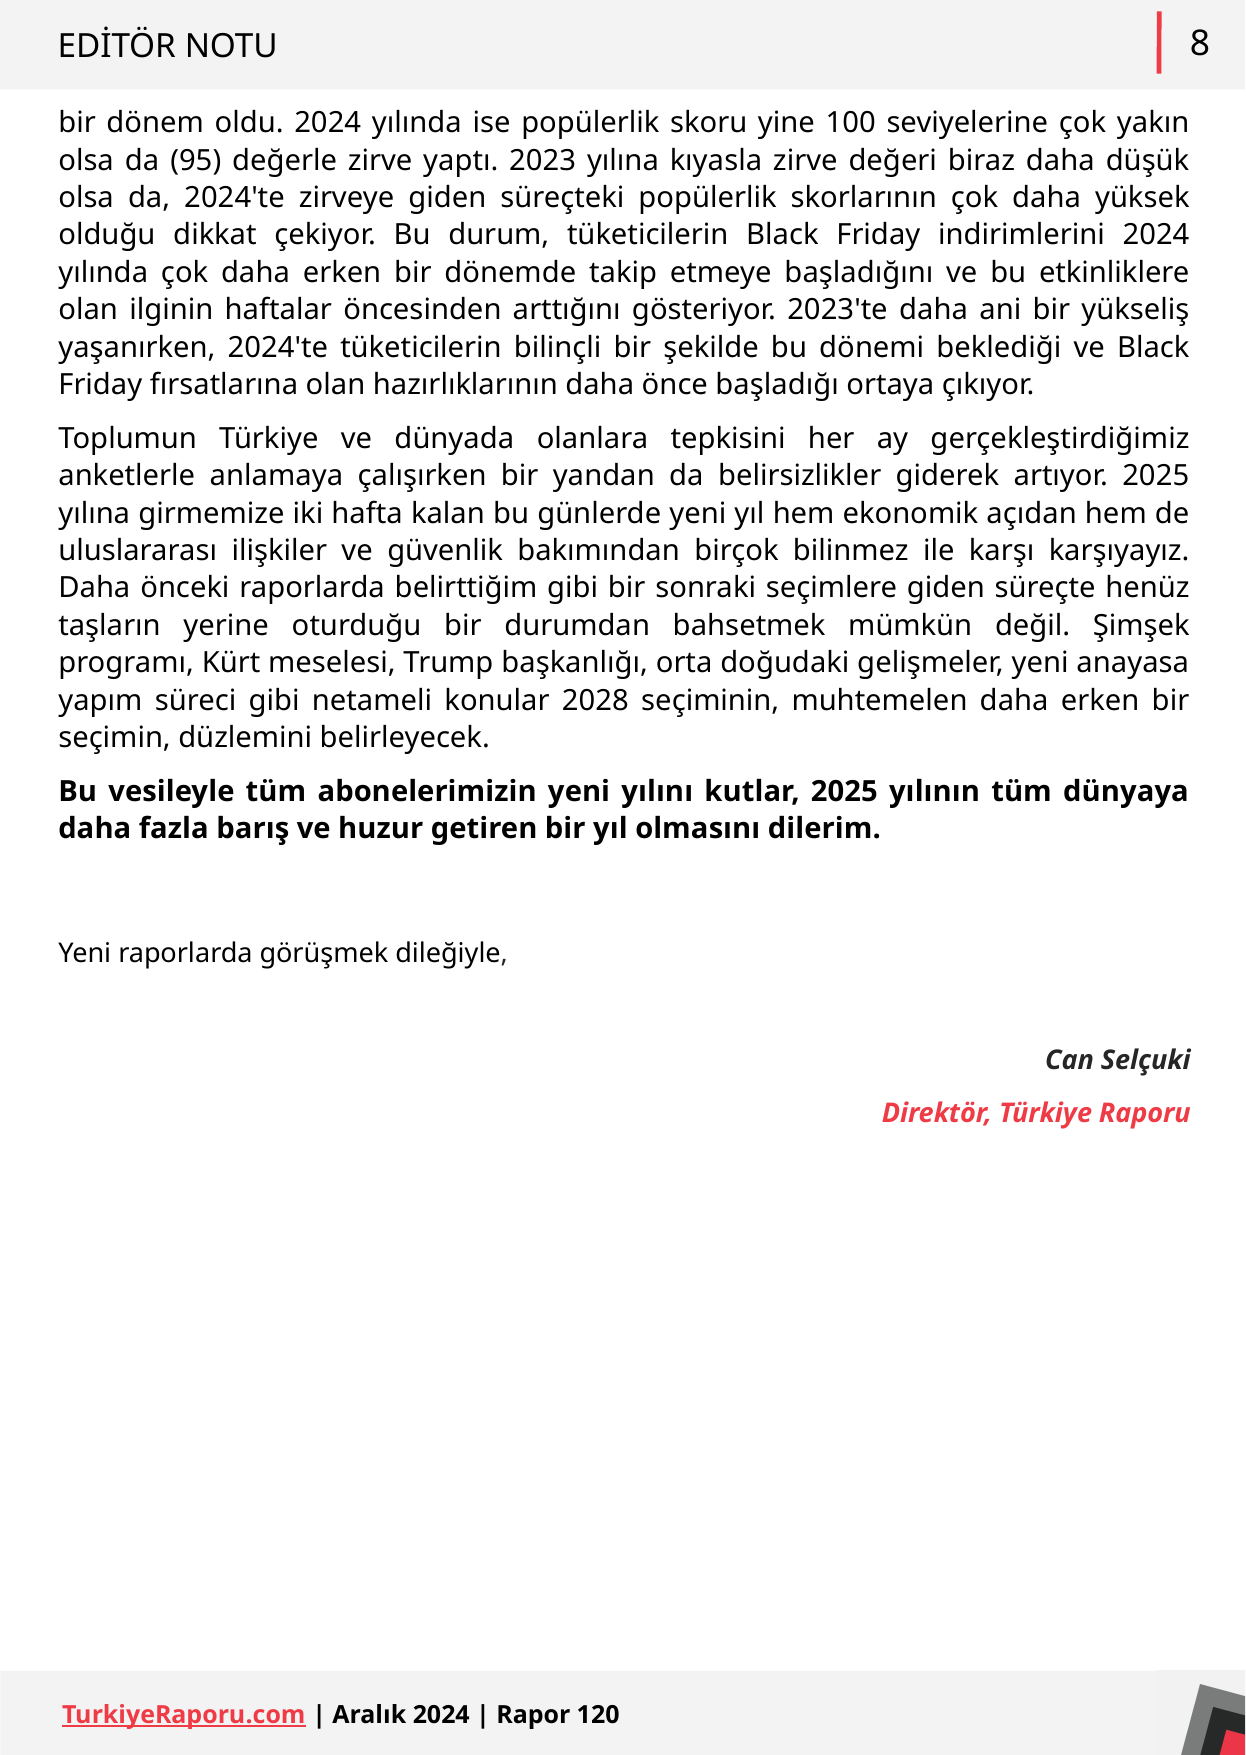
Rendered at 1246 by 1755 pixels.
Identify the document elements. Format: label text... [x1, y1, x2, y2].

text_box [0, 1670, 1246, 1755]
text_box [0, 0, 1159, 90]
slide_number 8 [1159, 0, 1241, 112]
text_box [1241, 0, 1245, 90]
text_box bir dönem oldu. 2024 yılında ise popülerlik skoru yine 100 seviyelerine çok yakın olsa da (95) değerle zirve yaptı. 2023 yılına kıyasla zirve değeri biraz daha düşük olsa da, 2024'te zirveye giden süreçteki popülerlik skorlarının çok daha yüksek olduğu dikkat çekiyor. Bu durum, tüketicilerin Black Friday indirimlerini 2024 yılında çok daha erken bir dönemde takip etmeye başladığını ve bu etkinliklere olan ilginin haftalar öncesinden arttığını gösteriyor. 2023'te daha ani bir yükseliş yaşanırken, 2024'te tüketicilerin bilinçli bir şekilde bu dönemi beklediği ve Black Friday fırsatlarına olan hazırlıklarının daha önce başladığı ortaya çıkıyor. Toplumun Türkiye ve dünyada olanlara tepkisini her ay gerçekleştirdiğimiz anketlerle anlamaya çalışırken bir yandan da belirsizlikler giderek artıyor. 2025 yılına girmemize iki hafta kalan bu günlerde yeni yıl hem ekonomik açıdan hem de uluslararası ilişkiler ve güvenlik bakımından birçok bilinmez ile karşı karşıyayız. Daha önceki raporlarda belirttiğim gibi bir sonraki seçimlere giden süreçte henüz taşların yerine oturduğu bir durumdan bahsetmek mümkün değil. Şimşek programı, Kürt meselesi, Trump başkanlığı, orta doğudaki gelişmeler, yeni anayasa yapım süreci gibi netameli konular 2028 seçiminin, muhtemelen daha erken bir seçimin, düzlemini belirleyecek. Bu vesileyle tüm abonelerimizin yeni yılını kutlar, 2025 yılının tüm dünyaya daha fazla barış ve huzur getiren bir yıl olmasını dilerim. Yeni raporlarda görüşmek dileğiyle, Can Selçuki Direktör, Türkiye Raporu [43, 90, 1206, 1501]
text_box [42, 9, 1160, 81]
